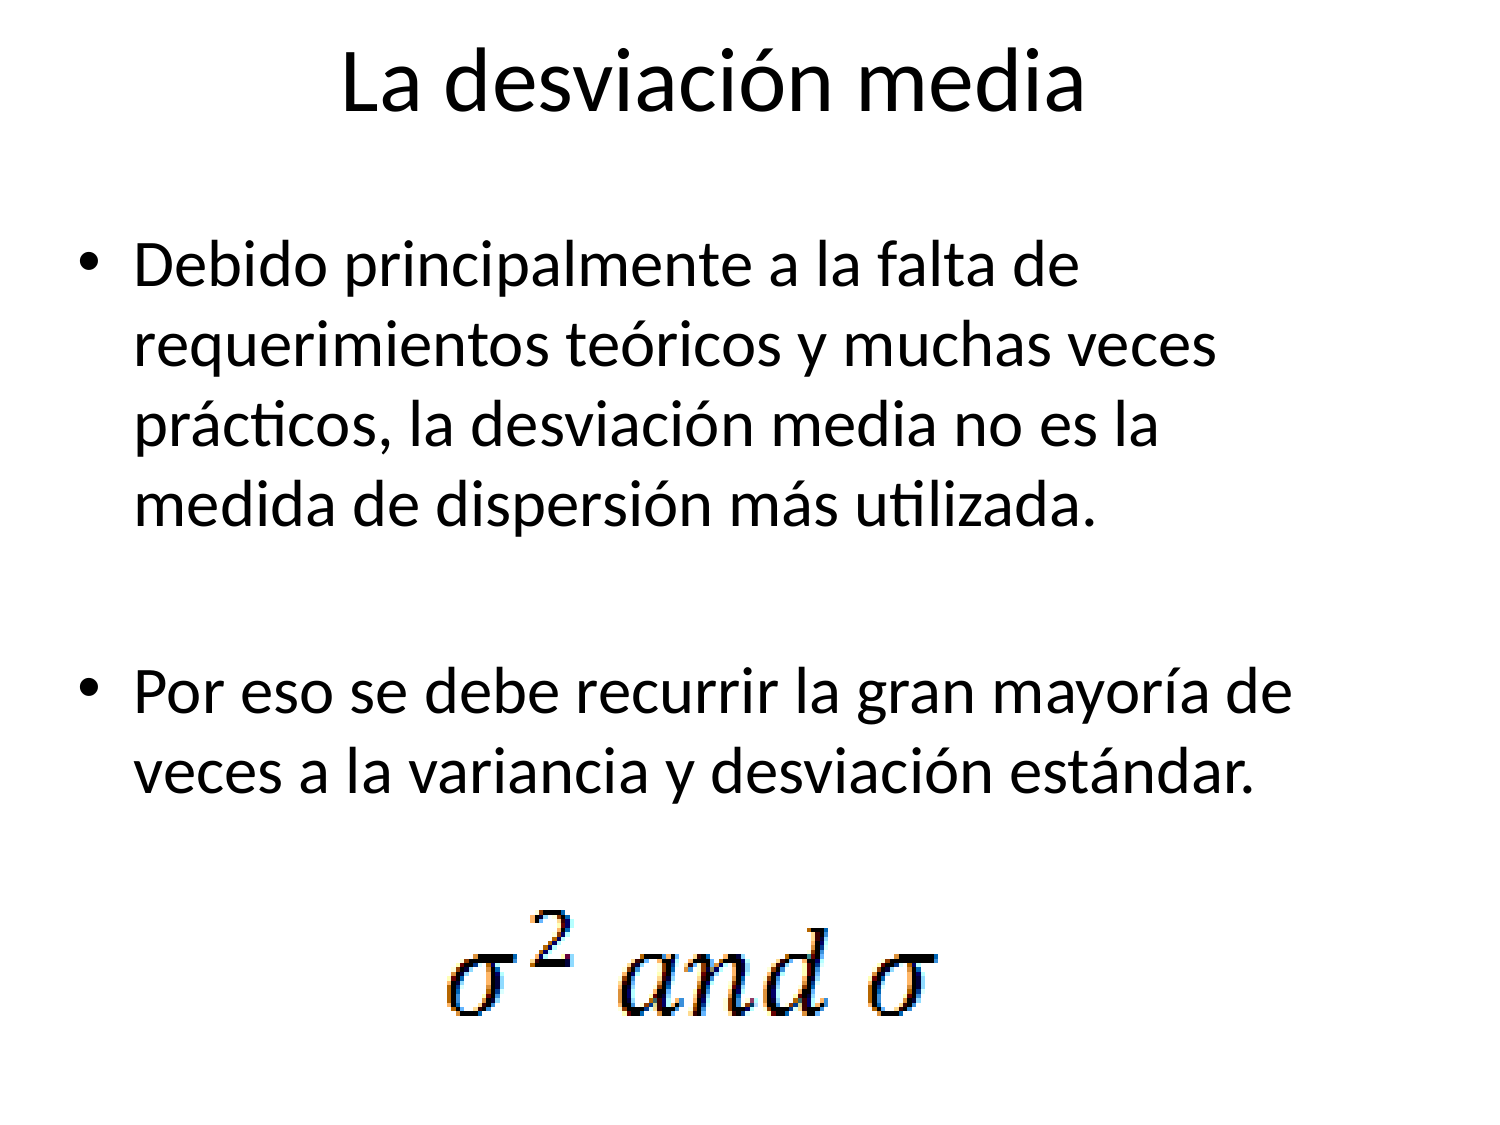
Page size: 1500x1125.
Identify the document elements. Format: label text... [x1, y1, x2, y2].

picture [443, 893, 943, 1069]
title La desviación media [87, 1, 1363, 150]
list Debido principalmente a la falta de requerimientos teóricos y muchas veces prácticos, la desviación media no es la medida de dispersión más utilizada. Por eso se debe recurrir la gran mayoría de veces a la variancia y desviación estándar. [62, 212, 1338, 963]
